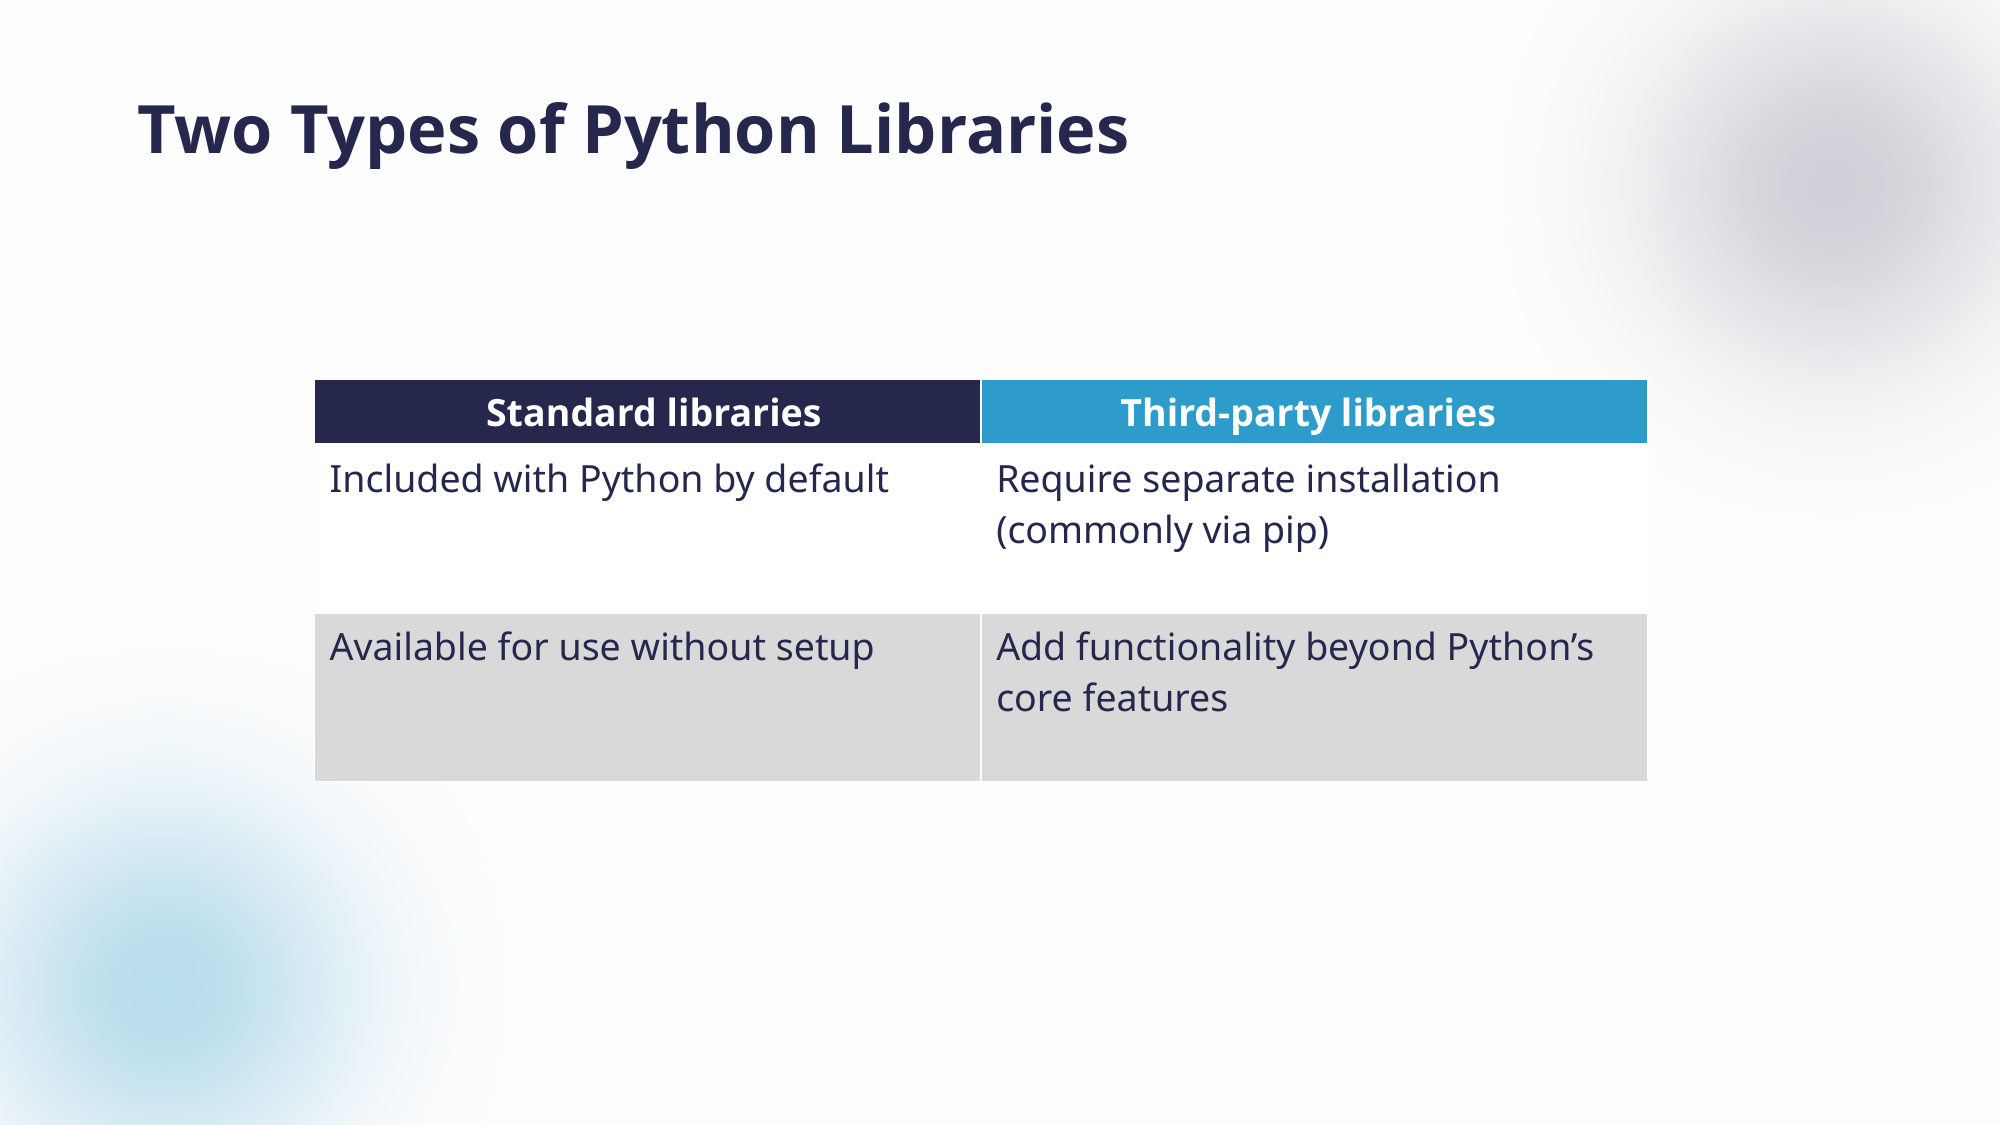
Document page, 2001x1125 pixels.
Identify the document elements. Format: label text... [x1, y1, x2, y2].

table_cell Add functionality beyond Python’s core features [982, 614, 1647, 781]
table_cell Included with Python by default [315, 448, 980, 613]
table_cell Available for use without setup [315, 614, 980, 781]
table_cell Require separate installation (commonly via pip) [982, 448, 1647, 613]
text_box Standard libraries [414, 381, 894, 441]
table_header [982, 380, 1647, 443]
table_header [315, 380, 980, 443]
text_box Third-party libraries [1068, 381, 1548, 441]
title Two Types of Python Libraries [123, 65, 1866, 155]
